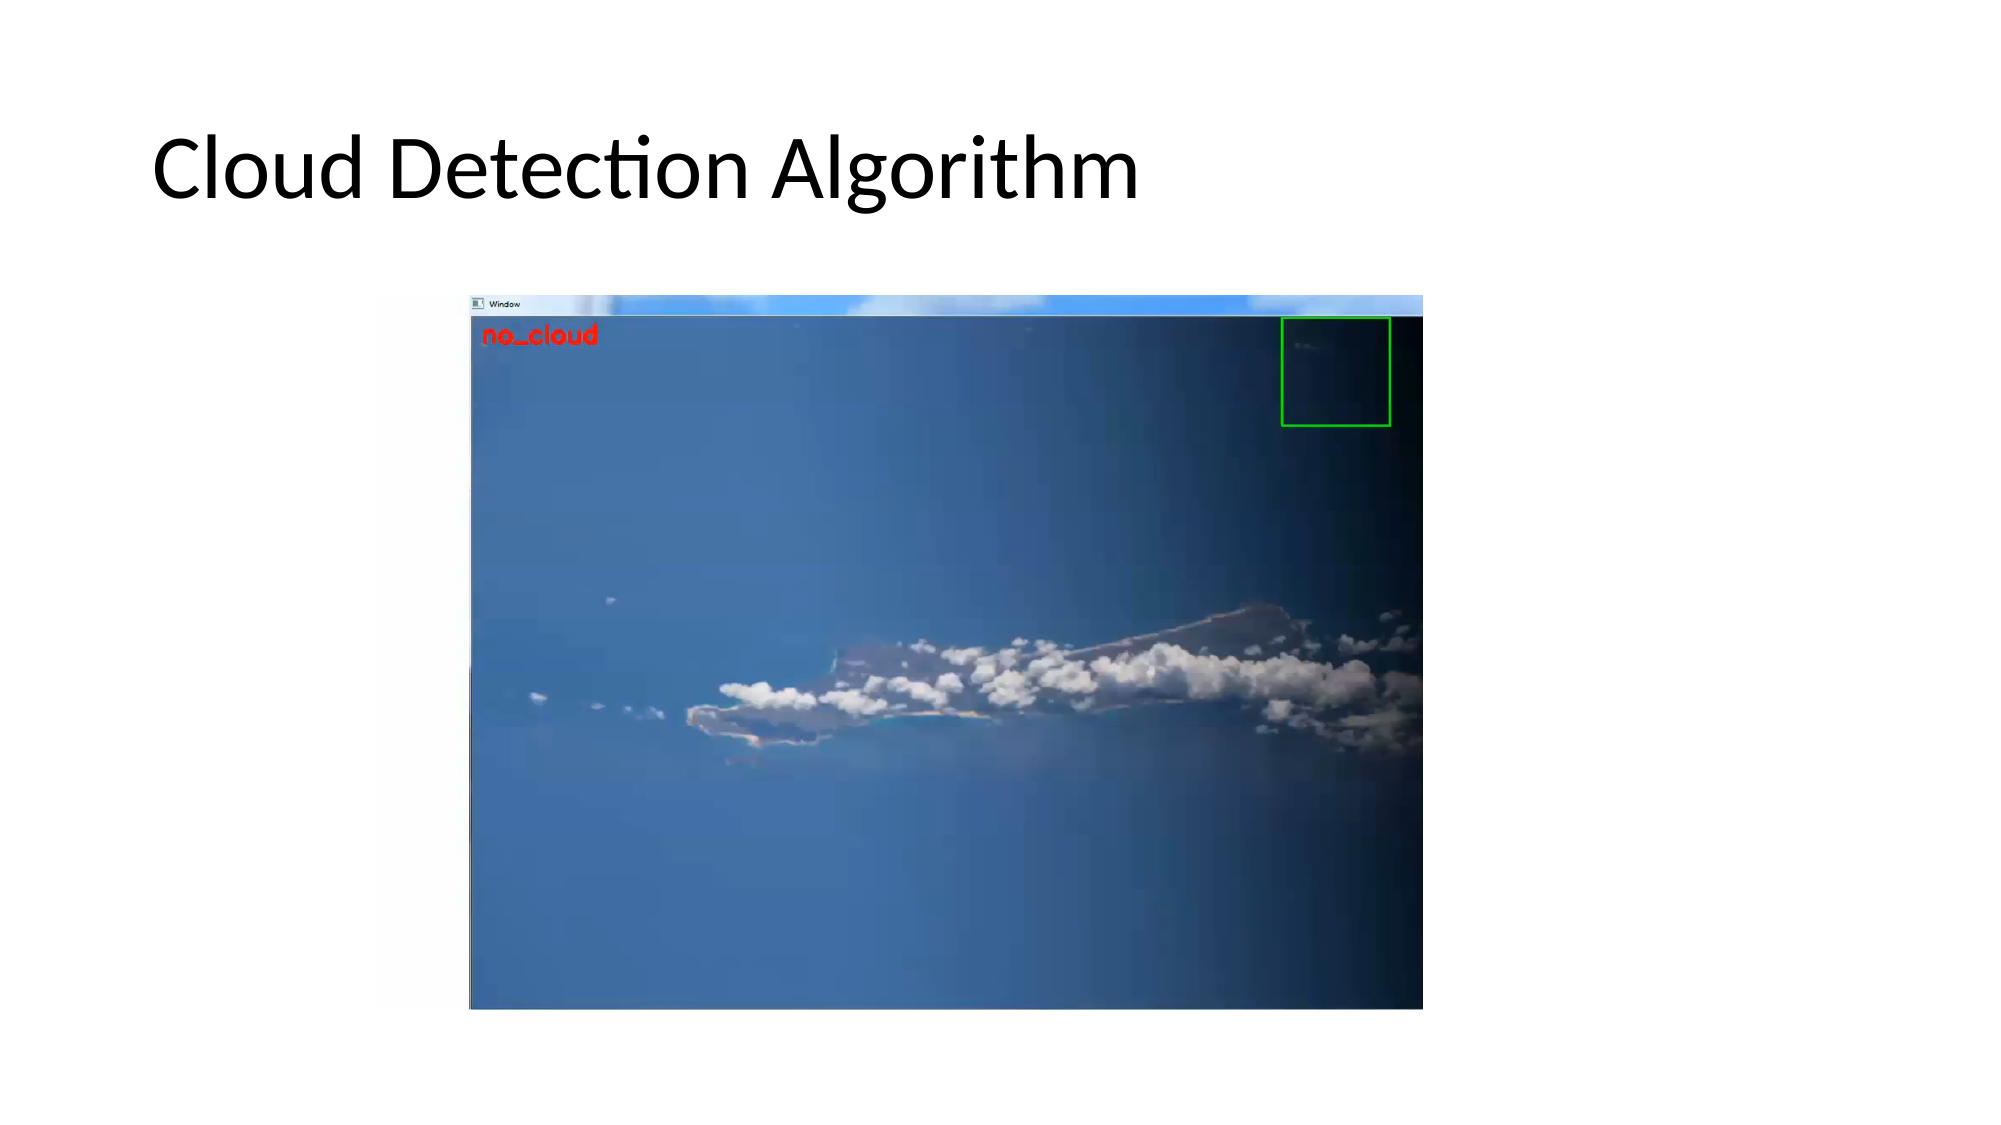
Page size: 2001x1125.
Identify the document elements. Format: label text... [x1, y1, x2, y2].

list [376, 295, 1423, 1010]
title Cloud Detection Algorithm [137, 59, 1863, 278]
